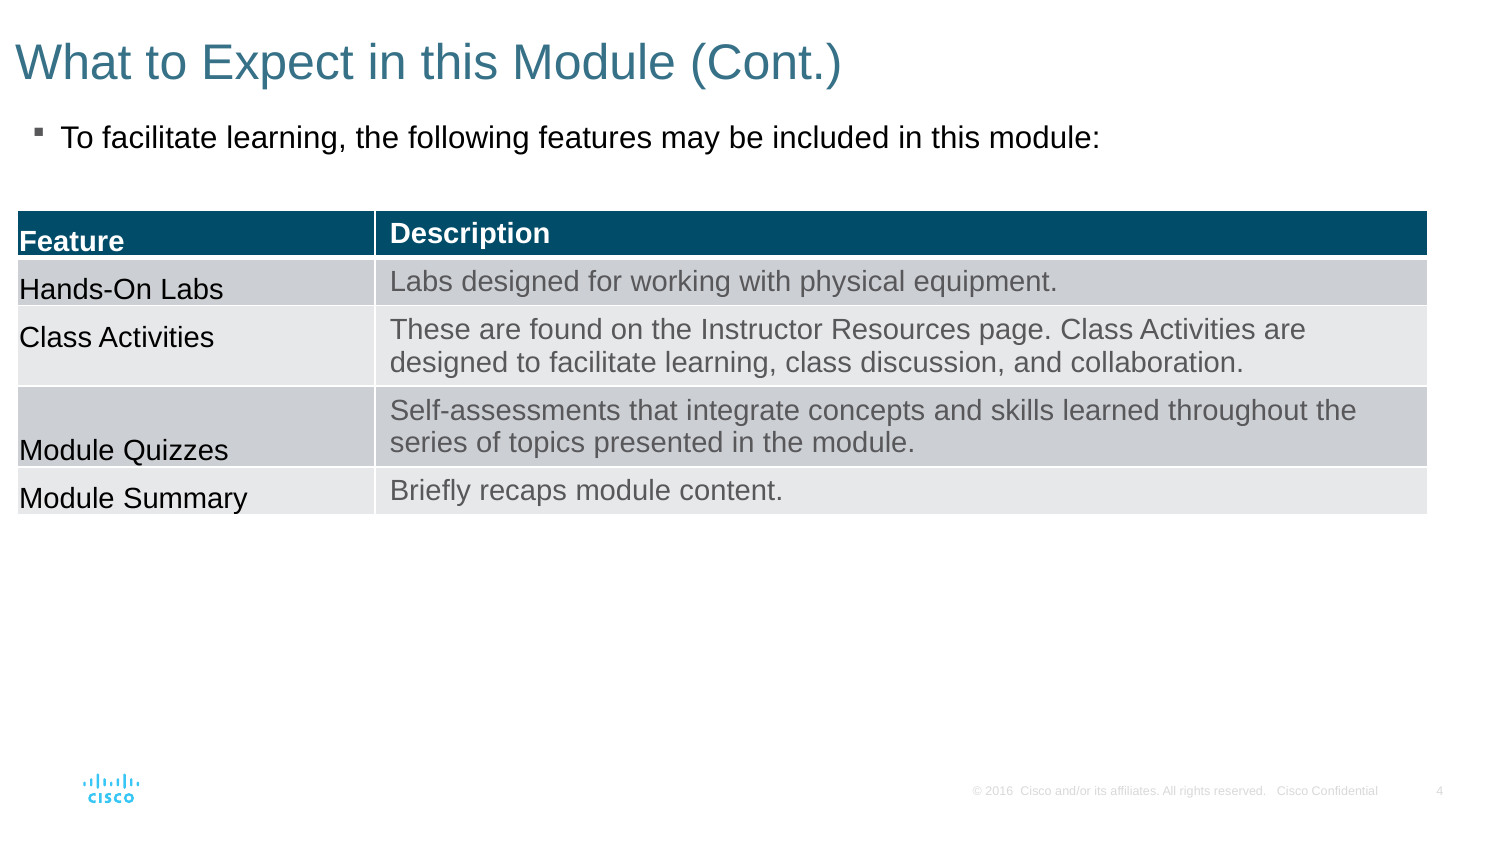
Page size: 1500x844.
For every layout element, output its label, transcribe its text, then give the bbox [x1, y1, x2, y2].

text_box To facilitate learning, the following features may be included in this module: [17, 109, 1470, 167]
table_cell Module Summary [18, 468, 374, 514]
table_cell Labs designed for working with physical equipment. [376, 260, 1427, 305]
table_cell Self-assessments that integrate concepts and skills learned throughout the series of topics presented in the module. [376, 387, 1427, 466]
title What to Expect in this Module (Cont.) [0, 0, 1500, 122]
table_header Description [376, 211, 1427, 255]
table_cell Class Activities [18, 306, 374, 385]
table_cell Briefly recaps module content. [376, 468, 1427, 514]
table_header Feature [18, 211, 374, 255]
table_cell Hands-On Labs [18, 260, 374, 305]
table_cell Module Quizzes [18, 387, 374, 466]
table_cell These are found on the Instructor Resources page. Class Activities are designed to facilitate learning, class discussion, and collaboration. [376, 306, 1427, 385]
